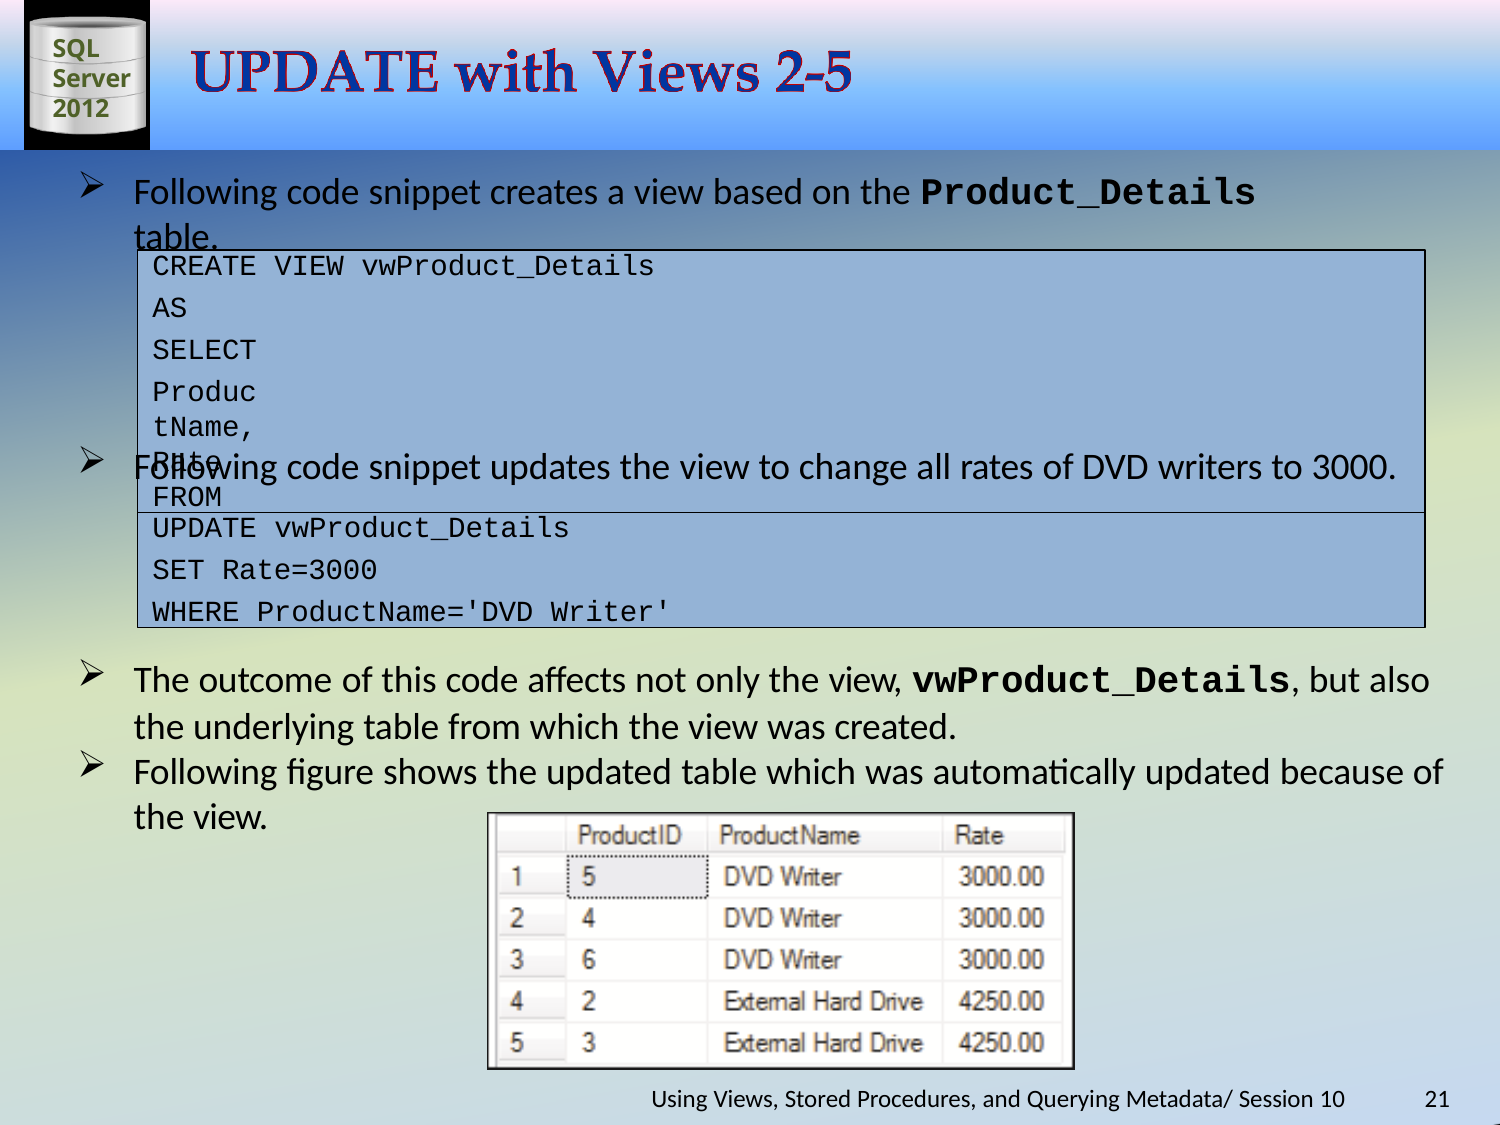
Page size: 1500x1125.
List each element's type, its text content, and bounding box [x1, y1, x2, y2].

slide_number Using Views, Stored Procedures, and Querying Metadata/ Session 10 [649, 1086, 1350, 1125]
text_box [0, 0, 1500, 151]
picture [0, 151, 1500, 1125]
text_box The outcome of this code affects not only the view, vwProduct_Details, but also the underlying table from which the view was created. Following figure shows the updated table which was automatically updated because of the view. [75, 653, 1456, 837]
text_box UPDATE vwProduct_Details SET Rate=3000 WHERE ProductName='DVD Writer' [137, 512, 1425, 628]
text_box CREATE VIEW vwProduct_Details AS SELECT ProductName, Rate FROM Product_Details [137, 249, 1425, 512]
text_box SQL Server 2012 Following code snippet creates a view based on the Product_Details table. [50, 159, 1359, 258]
text_box Following code snippet updates the view to change all rates of DVD writers to 3000. [75, 440, 1408, 488]
slide_number 21 [1418, 1086, 1457, 1125]
